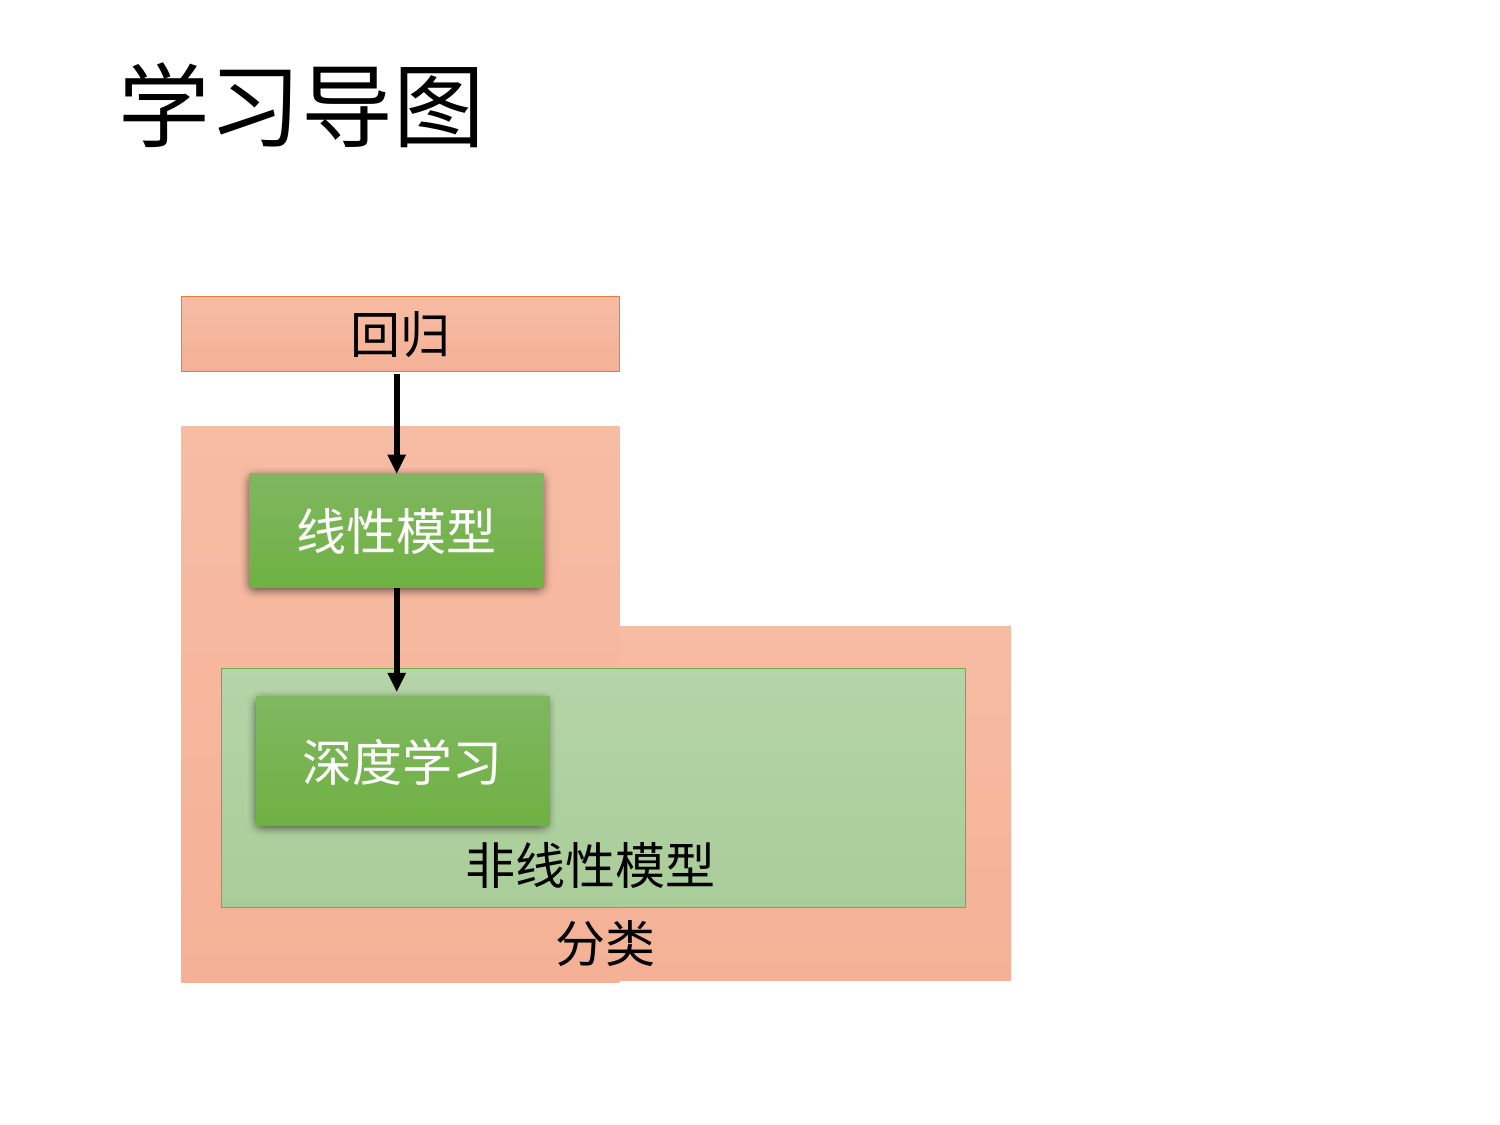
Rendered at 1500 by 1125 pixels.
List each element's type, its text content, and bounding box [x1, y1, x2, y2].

text_box 深度学习 [256, 696, 550, 826]
text_box 分类 [438, 908, 774, 980]
text_box [181, 426, 620, 983]
text_box [620, 626, 1012, 981]
title 学习导图 [103, 2, 1397, 220]
text_box 线性模型 [249, 473, 544, 588]
text_box 回归 [181, 296, 620, 372]
text_box [221, 668, 966, 908]
text_box 非线性模型 [382, 826, 798, 902]
